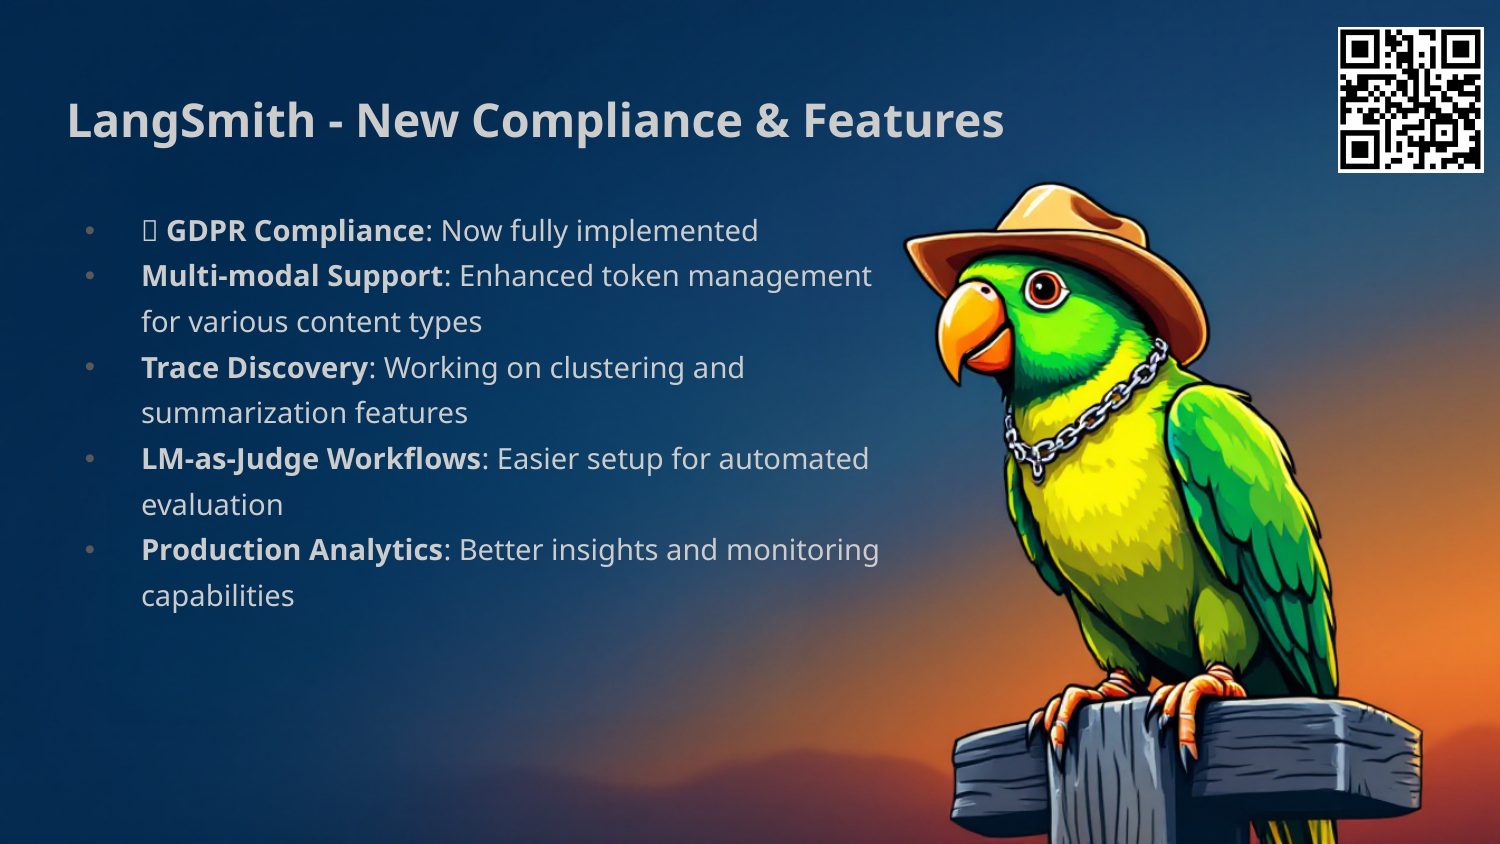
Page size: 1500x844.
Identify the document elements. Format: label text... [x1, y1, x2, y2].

title LangSmith - New Compliance & Features [51, 72, 1333, 167]
list ✅ GDPR Compliance: Now fully implemented Multi-modal Support: Enhanced token management for various content types Trace Discovery: Working on clustering and summarization features LM-as-Judge Workflows: Easier setup for automated evaluation Production Analytics: Better insights and monitoring capabilities [51, 189, 900, 750]
picture [0, 0, 1500, 844]
